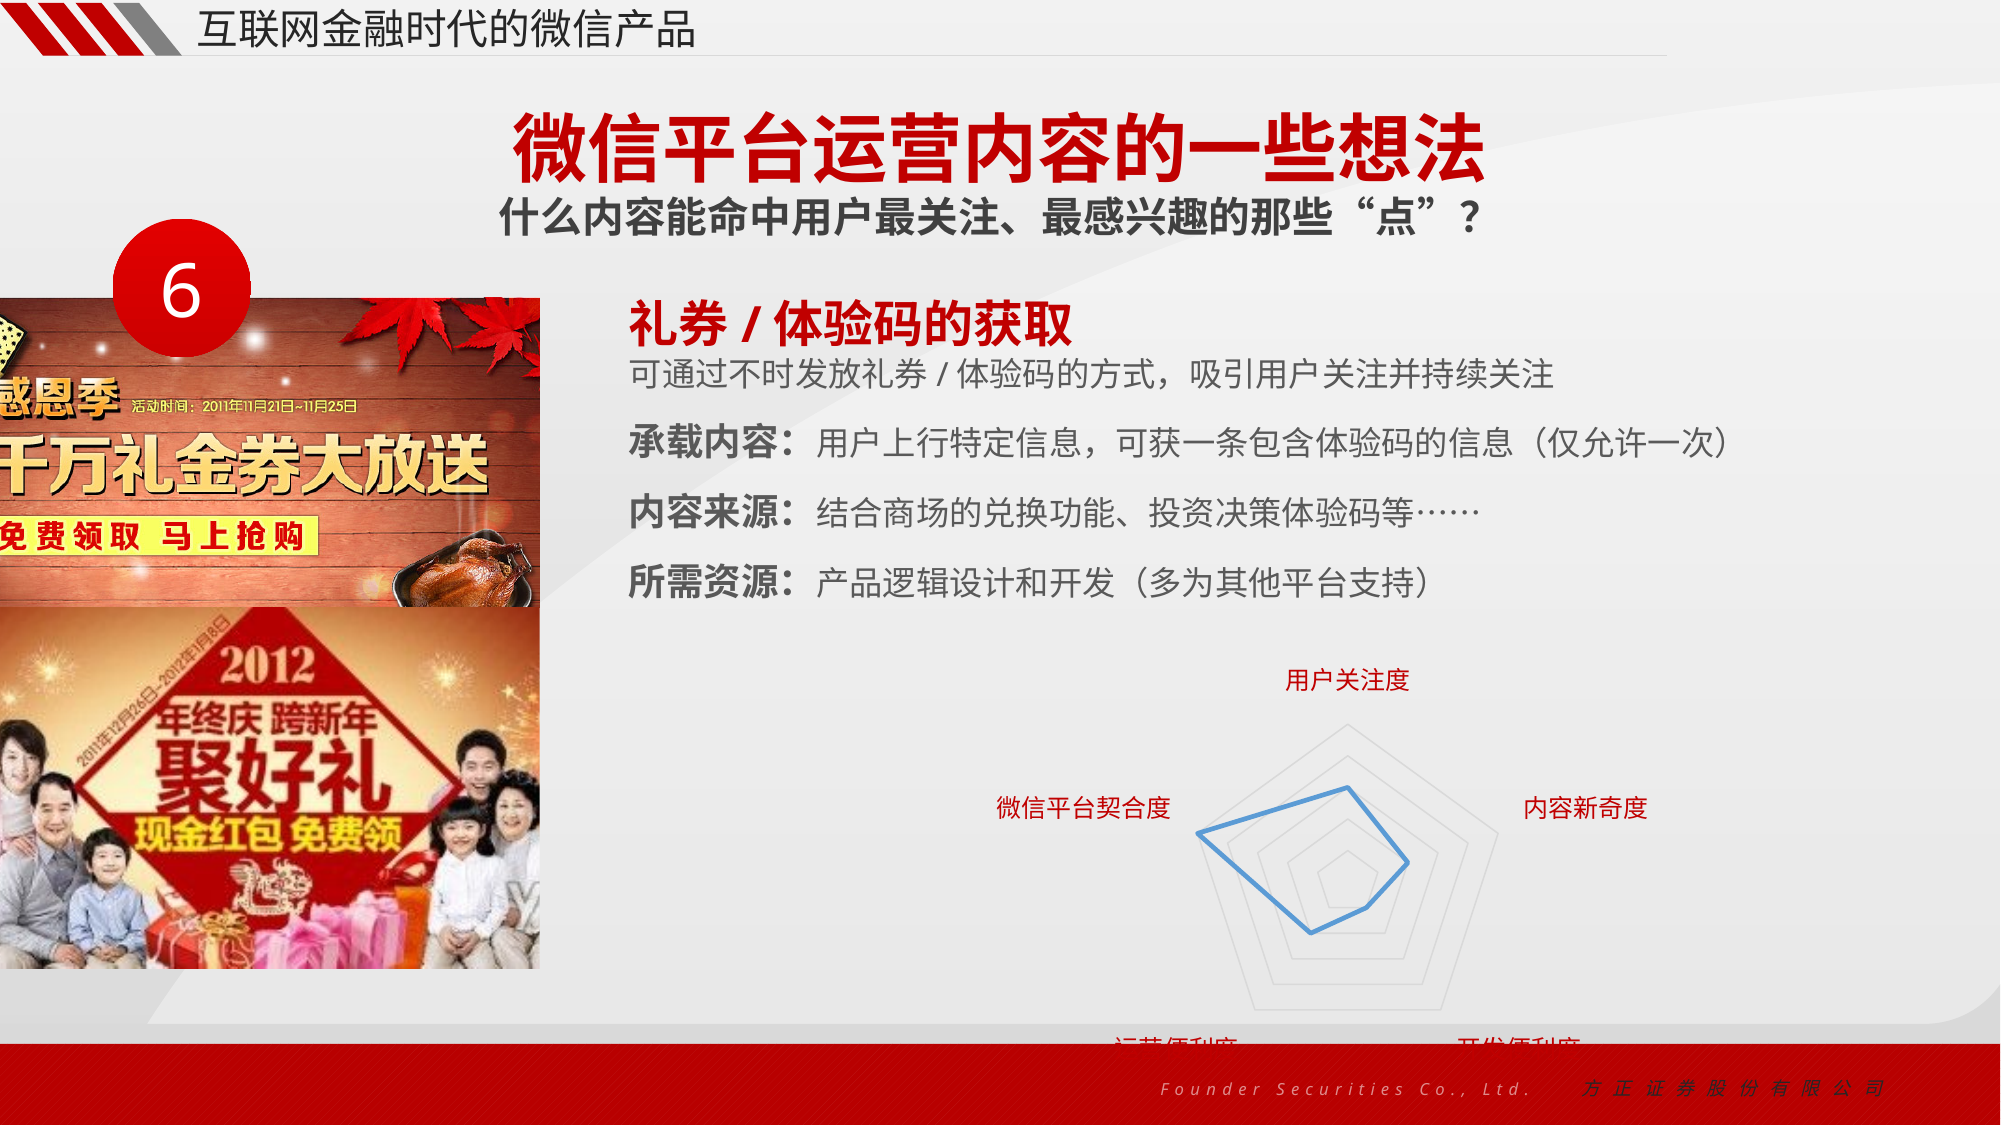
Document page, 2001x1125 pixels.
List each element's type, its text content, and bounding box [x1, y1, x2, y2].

text_box 礼券/体验码的获取 可通过不时发放礼券/体验码的方式，吸引用户关注并持续关注 承载内容：用户上行特定信息，可获一条包含体验码的信息（仅允许一次） 内容来源：结合商场的兑换功能、投资决策体验码等…… 所需资源：产品逻辑设计和开发（多为其他平台支持） [614, 285, 1948, 610]
text_box 互联网金融时代的微信产品 [181, 0, 924, 56]
chart [935, 654, 1711, 1075]
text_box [0, 297, 540, 969]
text_box 微信平台运营内容的一些想法 什么内容能命中用户最关注、最感兴趣的那些“点”？ [291, 76, 1709, 266]
text_box 6 [112, 218, 252, 297]
